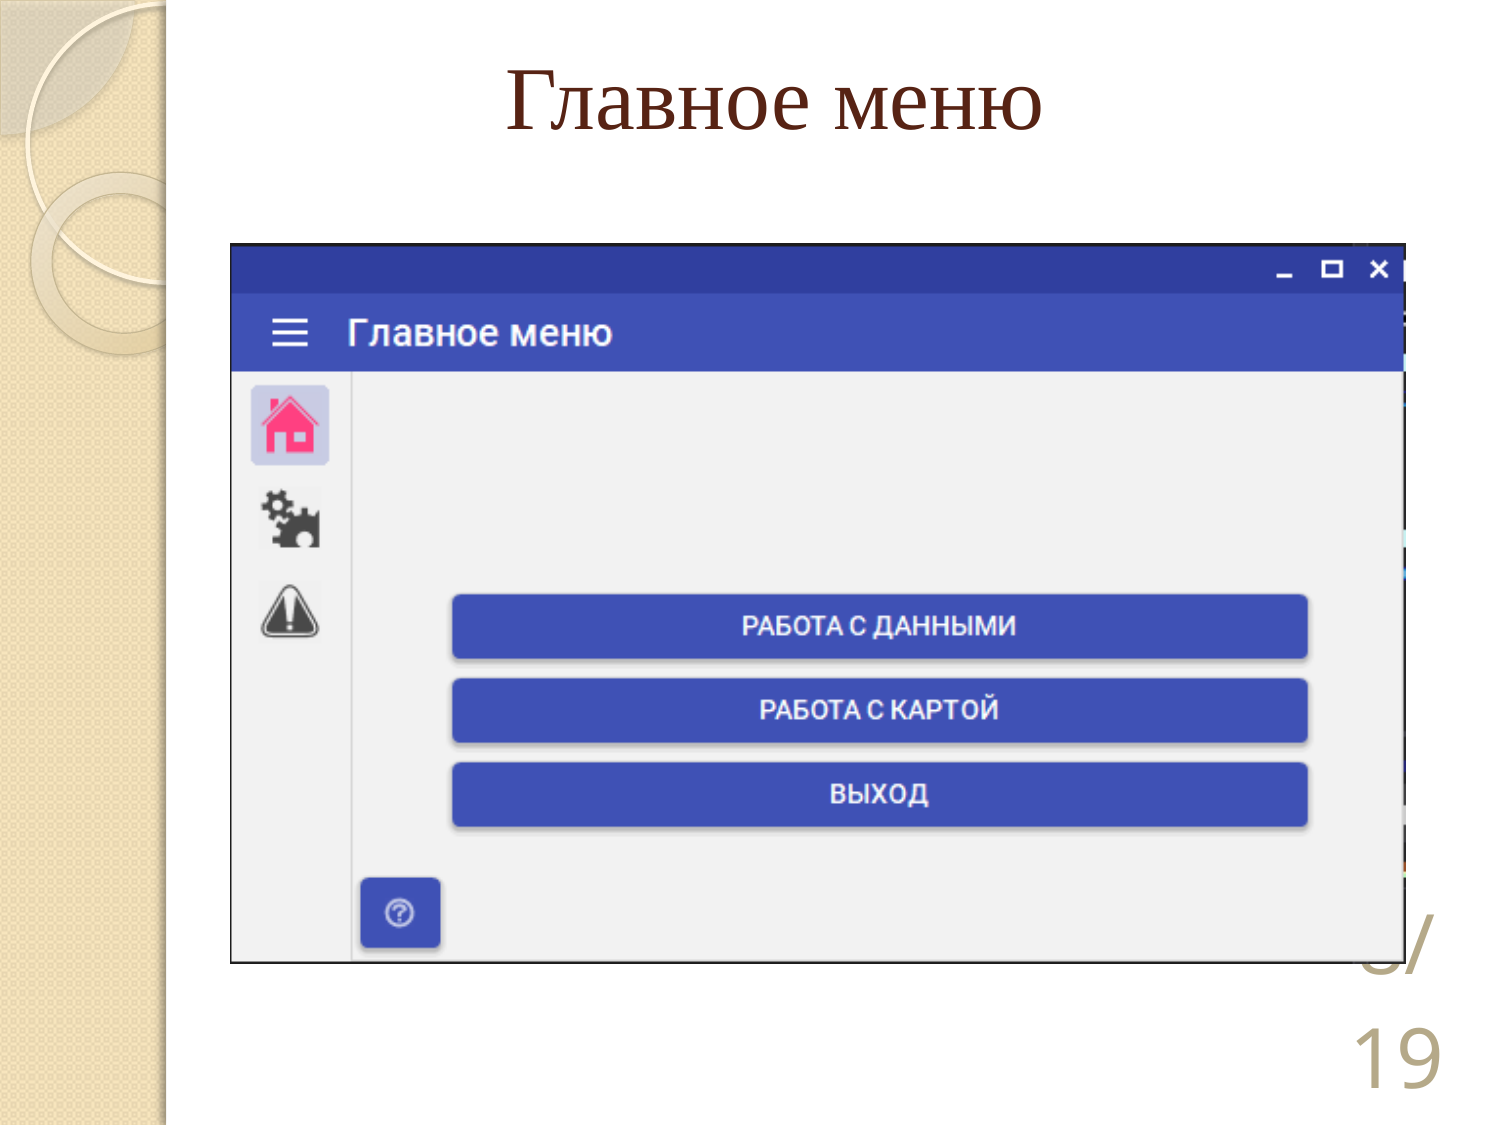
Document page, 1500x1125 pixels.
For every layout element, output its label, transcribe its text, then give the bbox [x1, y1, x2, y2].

picture [229, 243, 1406, 965]
title Главное меню [100, 0, 1451, 188]
slide_number 8/19 [1305, 1034, 1488, 1113]
